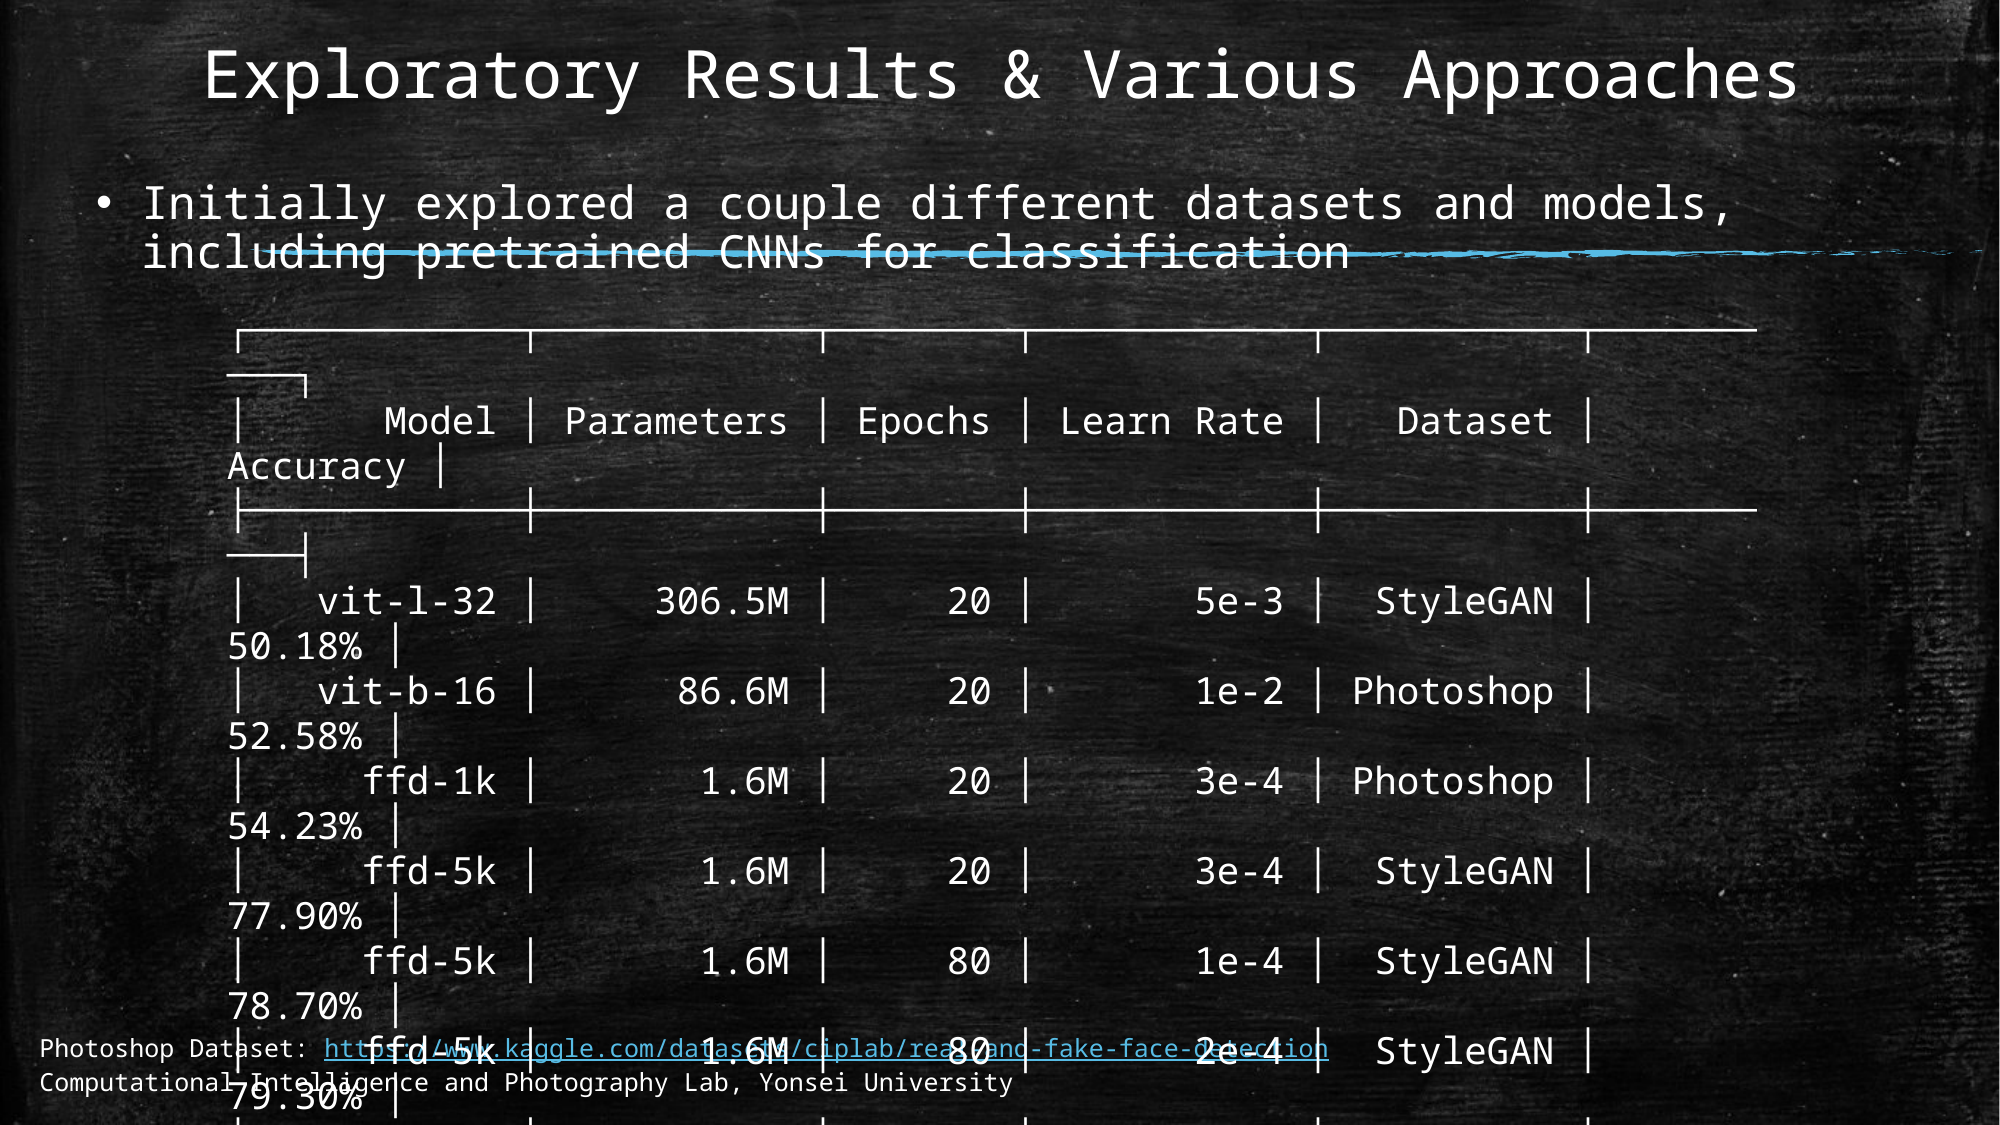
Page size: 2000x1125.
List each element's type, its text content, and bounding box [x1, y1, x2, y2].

title Exploratory Results & Various Approaches [187, 3, 1913, 121]
text_box Photoshop Dataset: https://www.kaggle.com/datasets/ciplab/real-and-fake-face-detection Computational Intelligence and Photography Lab, Yonsei University [24, 1025, 212, 1104]
text_box ┌────────────┬────────────┬────────┬────────────┬───────────┬──────────┐ │ Model │ Parameters │ Epochs │ Learn Rate │ Dataset │ Accuracy │ ├────────────┼────────────┼────────┼────────────┼───────────┼──────────┤ │ vit-l-32 │ 306.5M │ 20 │ 5e-3 │ StyleGAN │ 50.18% │ │ vit-b-16 │ 86.6M │ 20 │ 1e-2 │ Photoshop │ 52.58% │ │ ffd-1k │ 1.6M │ 20 │ 3e-4 │ Photoshop │ 54.23% │ │ ffd-5k │ 1.6M │ 20 │ 3e-4 │ StyleGAN │ 77.90% │ │ ffd-5k │ 1.6M │ 80 │ 1e-4 │ StyleGAN │ 78.70% │ │ ffd-5k │ 1.6M │ 80 │ 2e-4 │ StyleGAN │ 79.30% │ │ ffd-5k │ 1.6M │ 50 │ 3e-4 │ StyleGAN │ 80.20% │ │ ffd-10k │ 11.8M │ 50 │ 2e-4 │ StyleGAN │ 83.30% │ │ ffd-50k │ 11.8M │ 10 │ 1e-4 │ StyleGAN │ 92.14% │ │ ffd+fe-10k │ 11.8M │ 50 │ 2e-4 │ StyleGAN │ 78.16% │ │ ffd+fe-50k │ 11.8M │ 10 │ 1e-4 │ StyleGAN │ 88.50% │ └────────────┴────────────┴────────┴────────────┴───────────┴──────────┘ [212, 299, 1775, 1125]
list Initially explored a couple different datasets and models, including pretrained CNNs for classification [80, 172, 1881, 310]
